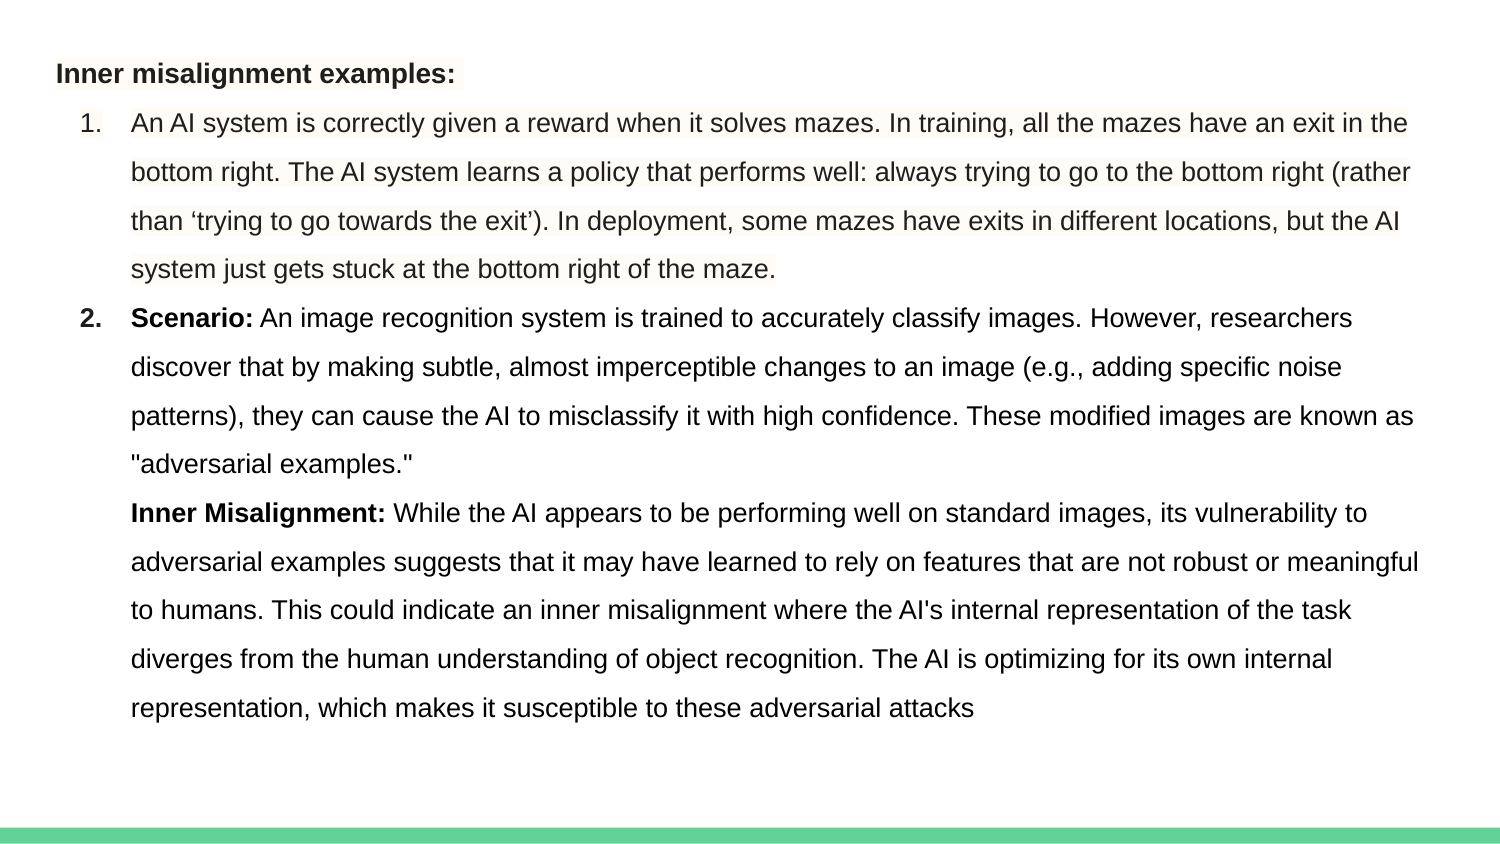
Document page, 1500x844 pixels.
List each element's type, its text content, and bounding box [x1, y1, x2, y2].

list Inner misalignment examples: An AI system is correctly given a reward when it solves mazes. In training, all the mazes have an exit in the bottom right. The AI system learns a policy that performs well: always trying to go to the bottom right (rather than ‘trying to go towards the exit’). In deployment, some mazes have exits in different locations, but the AI system just gets stuck at the bottom right of the maze. Scenario: An image recognition system is trained to accurately classify images. However, researchers discover that by making subtle, almost imperceptible changes to an image (e.g., adding specific noise patterns), they can cause the AI to misclassify it with high confidence. These modified images are known as "adversarial examples." Inner Misalignment: While the AI appears to be performing well on standard images, its vulnerability to adversarial examples suggests that it may have learned to rely on features that are not robust or meaningful to humans. This could indicate an inner misalignment where the AI's internal representation of the task diverges from the human understanding of object recognition. The AI is optimizing for its own internal representation, which makes it susceptible to these adversarial attacks [40, 23, 1439, 545]
